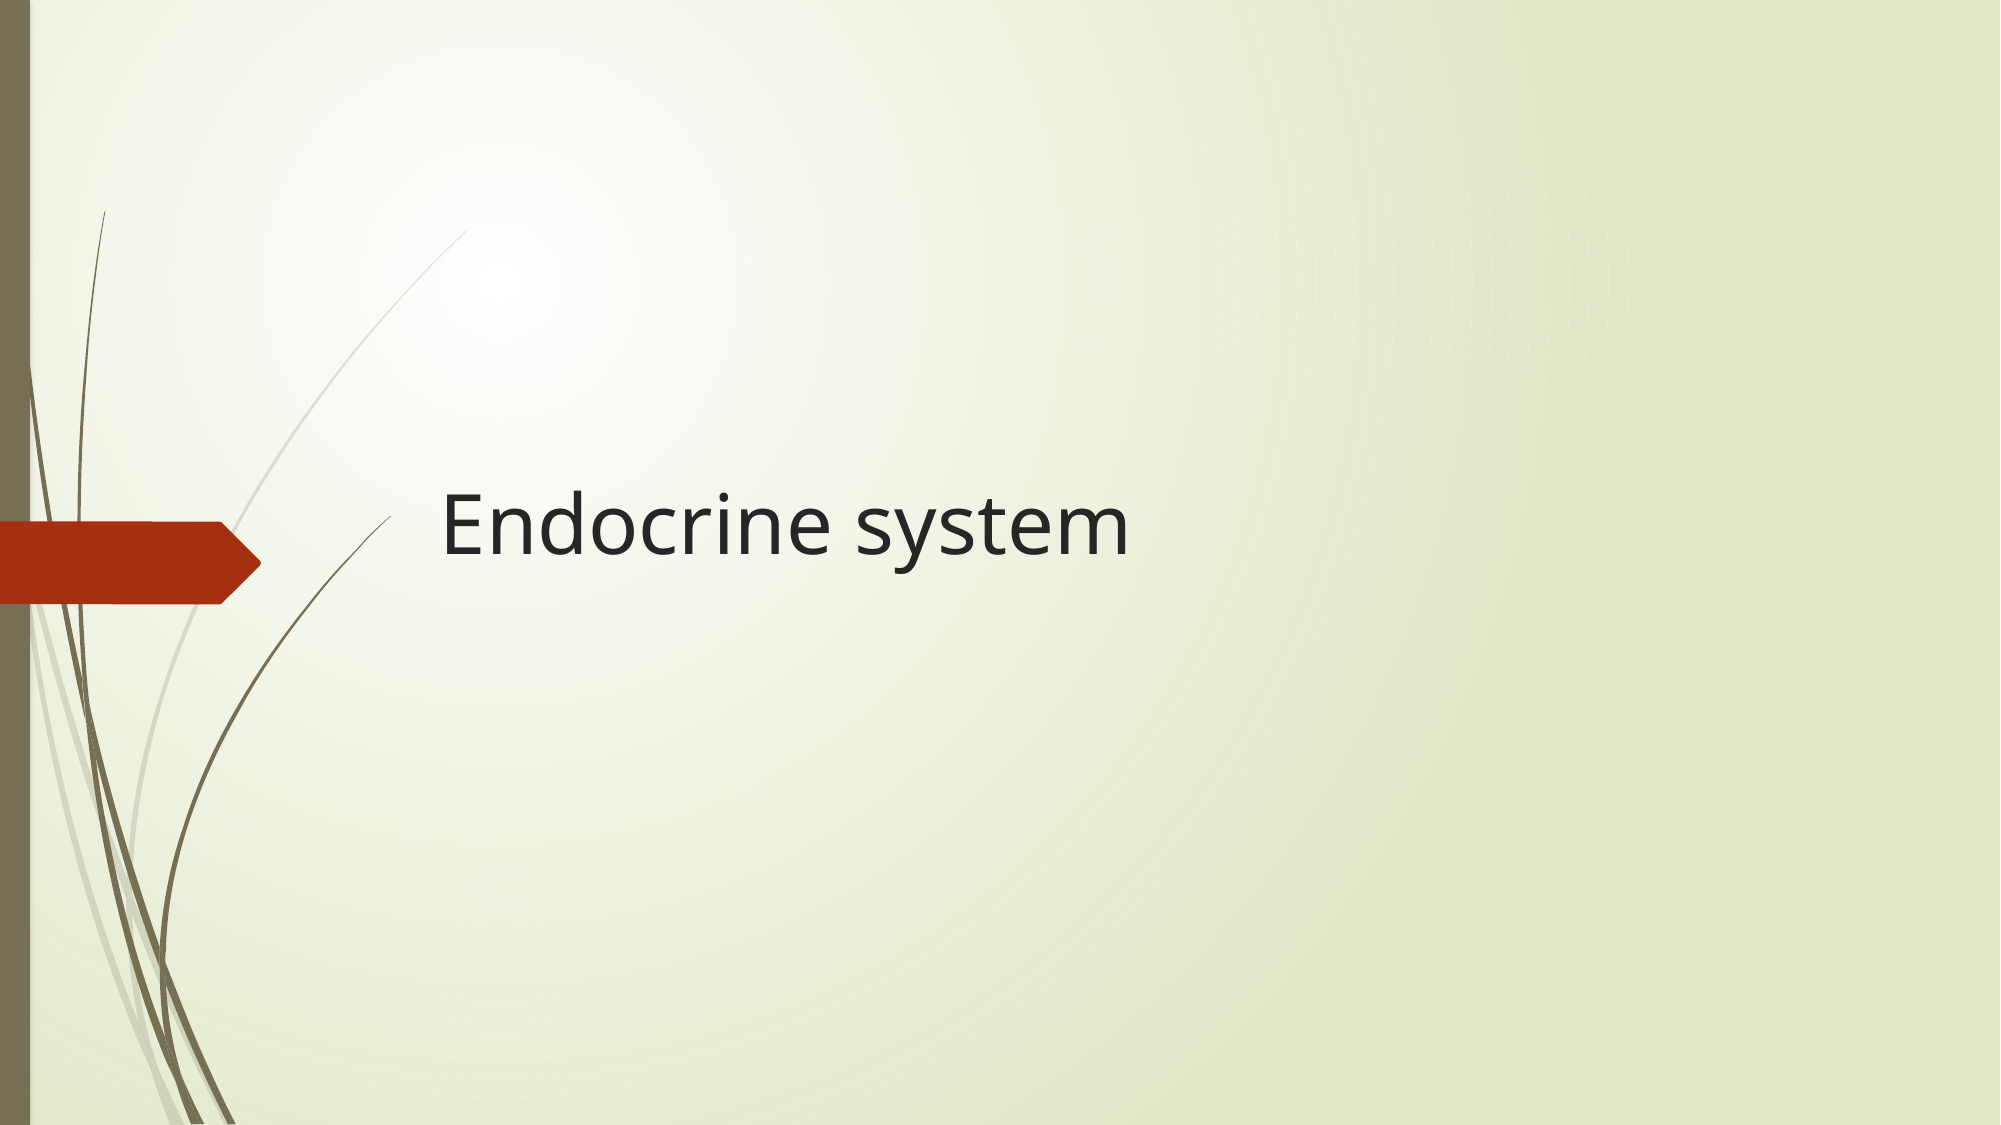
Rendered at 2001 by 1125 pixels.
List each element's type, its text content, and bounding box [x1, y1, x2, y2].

title Endocrine system [424, 337, 1888, 579]
